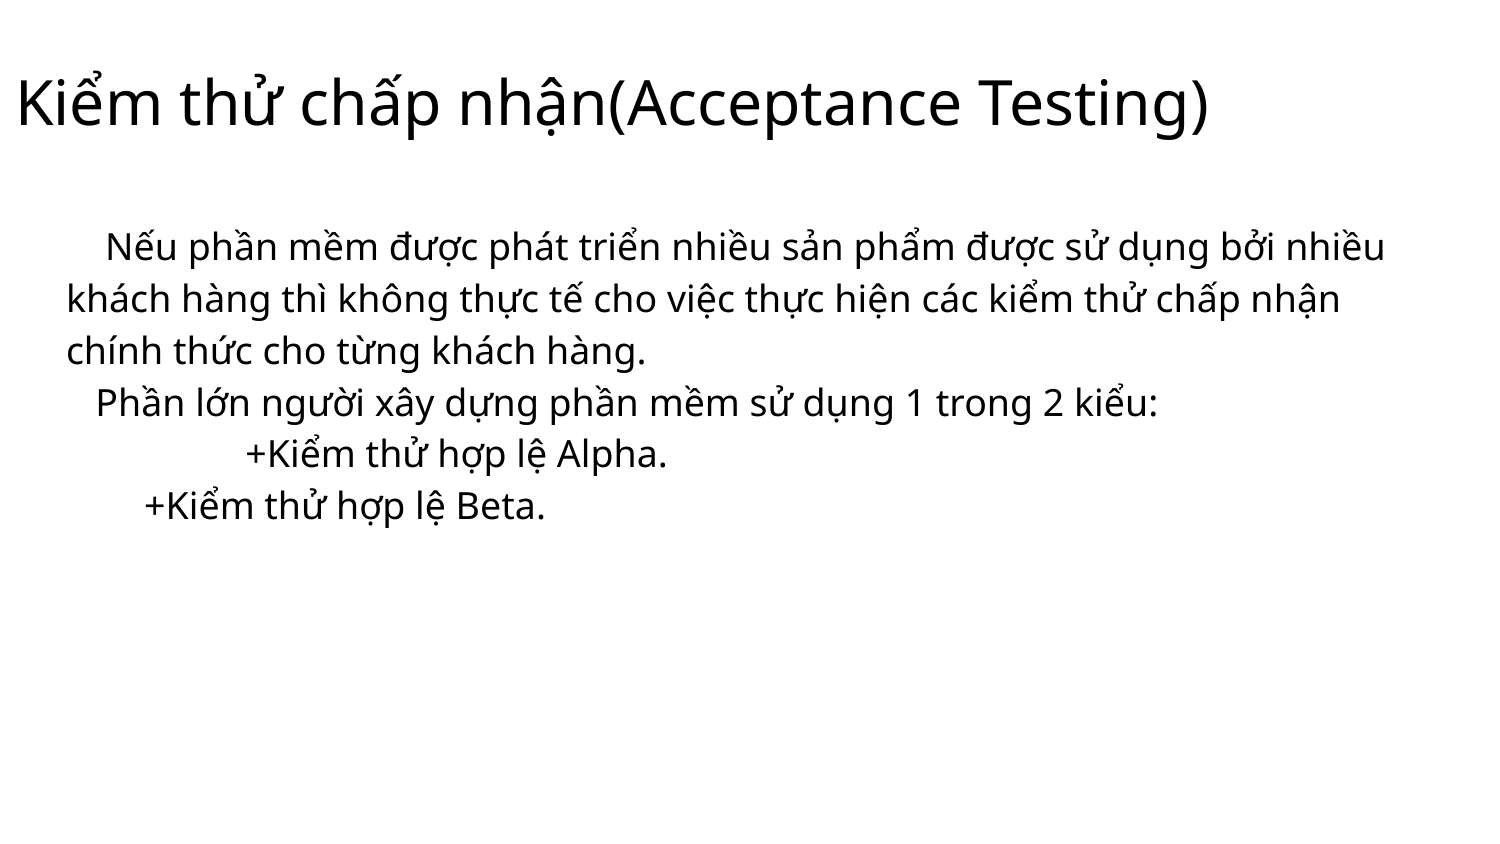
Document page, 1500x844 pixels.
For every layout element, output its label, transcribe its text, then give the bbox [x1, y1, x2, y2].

title Kiểm thử chấp nhận(Acceptance Testing) [0, 48, 1485, 180]
list Nếu phần mềm được phát triển nhiều sản phẩm được sử dụng bởi nhiều khách hàng thì không thực tế cho việc thực hiện các kiểm thử chấp nhận chính thức cho từng khách hàng. Phần lớn người xây dựng phần mềm sử dụng 1 trong 2 kiểu: +Kiểm thử hợp lệ Alpha. +Kiểm thử hợp lệ Beta. [51, 201, 1449, 750]
